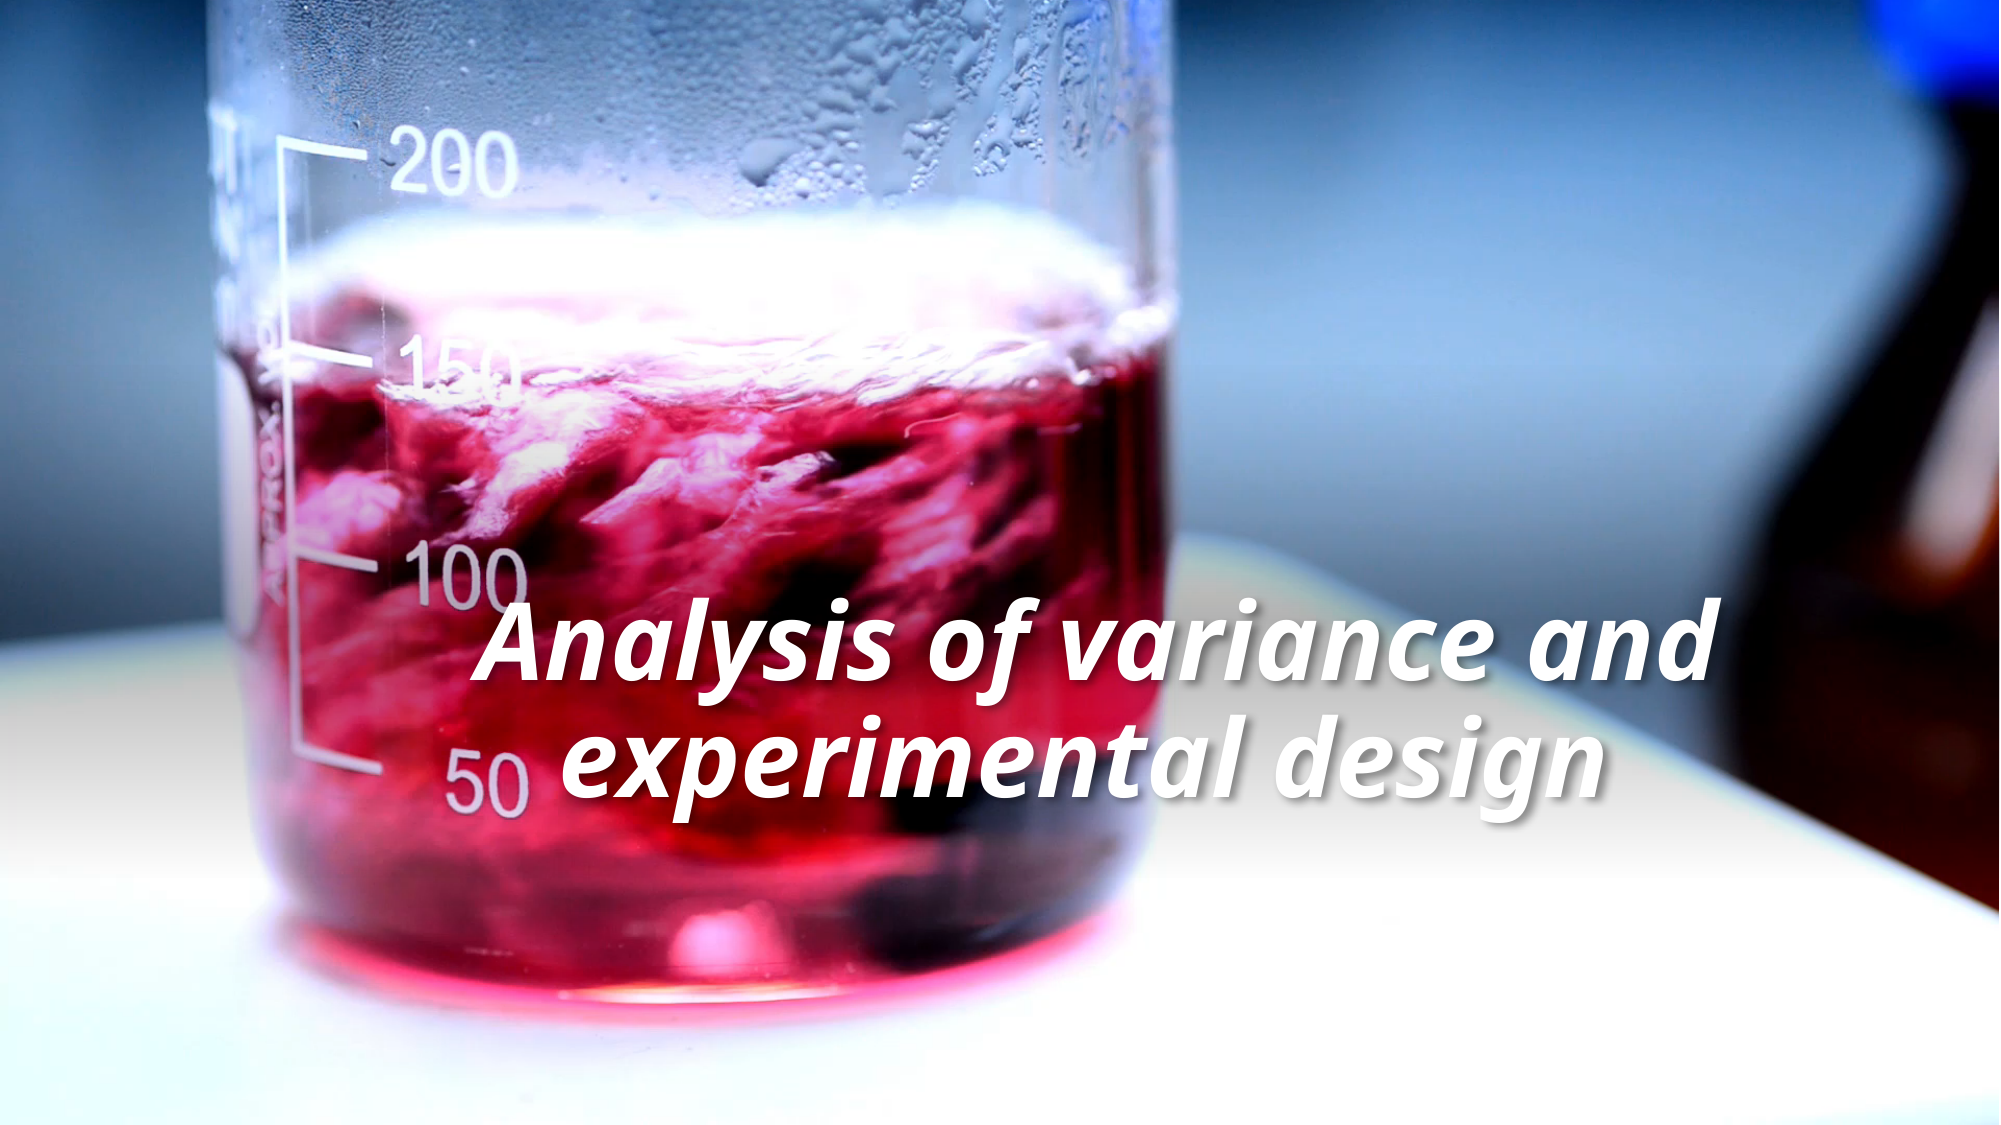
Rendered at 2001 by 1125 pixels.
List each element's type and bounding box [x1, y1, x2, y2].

text_box [0, 0, 2000, 1125]
